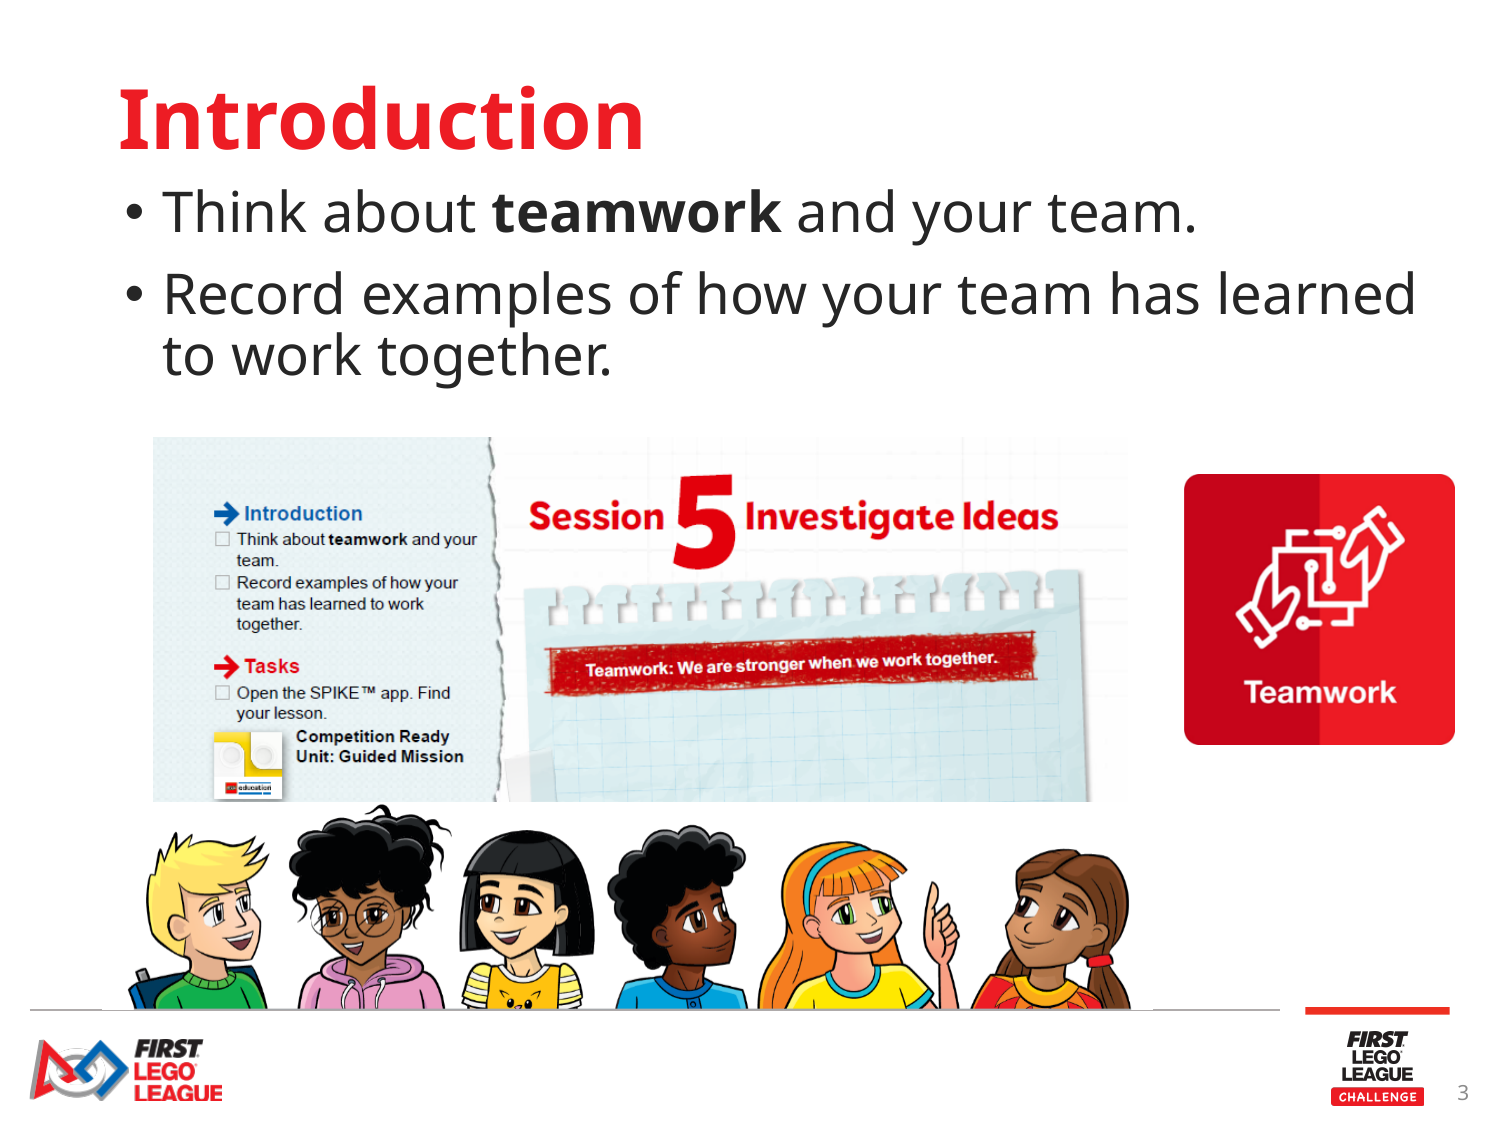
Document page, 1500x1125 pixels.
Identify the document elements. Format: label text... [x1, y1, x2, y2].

picture [102, 437, 1153, 1010]
slide_number 3 [1425, 1076, 1484, 1111]
text_box Think about teamwork and your team. Record examples of how your team has learned to work together. [109, 176, 1459, 453]
title Introduction [103, 59, 1397, 185]
picture [1184, 474, 1455, 745]
